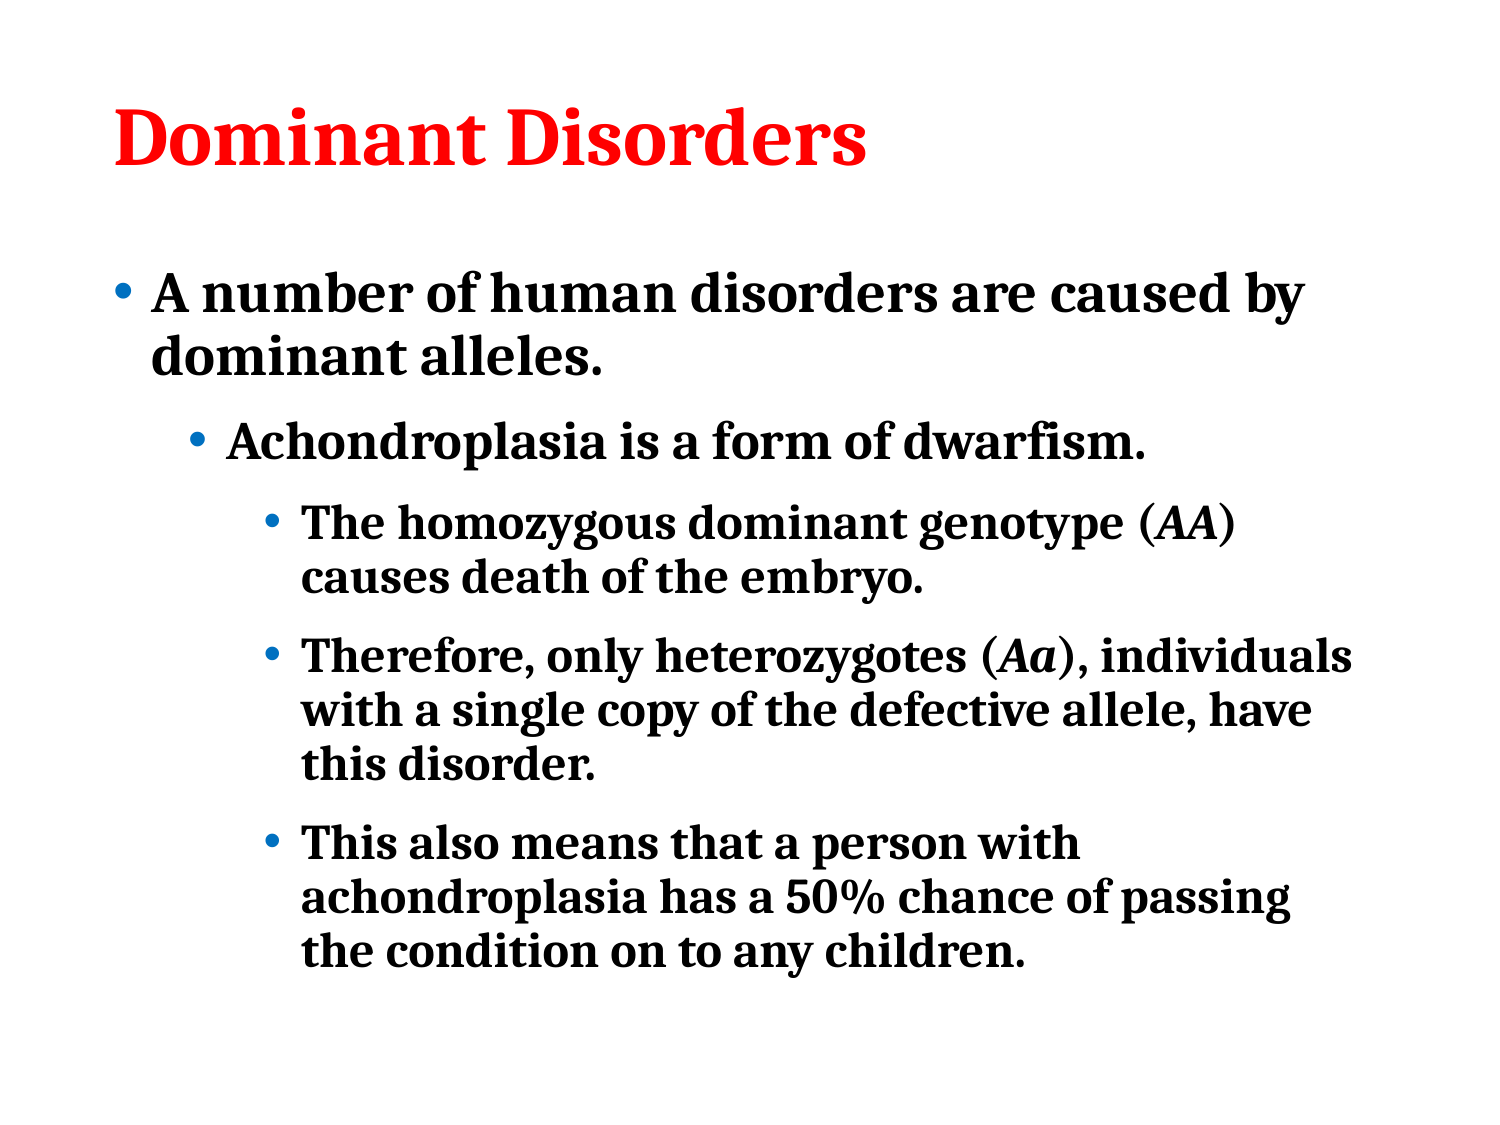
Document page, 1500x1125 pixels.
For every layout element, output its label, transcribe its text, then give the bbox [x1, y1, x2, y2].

title Dominant Disorders [98, 85, 1500, 244]
list A number of human disorders are caused by dominant alleles. Achondroplasia is a form of dwarfism. The homozygous dominant genotype (AA) causes death of the embryo. Therefore, only heterozygotes (Aa), individuals with a single copy of the defective allele, have this disorder. This also means that a person with achondroplasia has a 50% chance of passing the condition on to any children. [98, 254, 1390, 1014]
